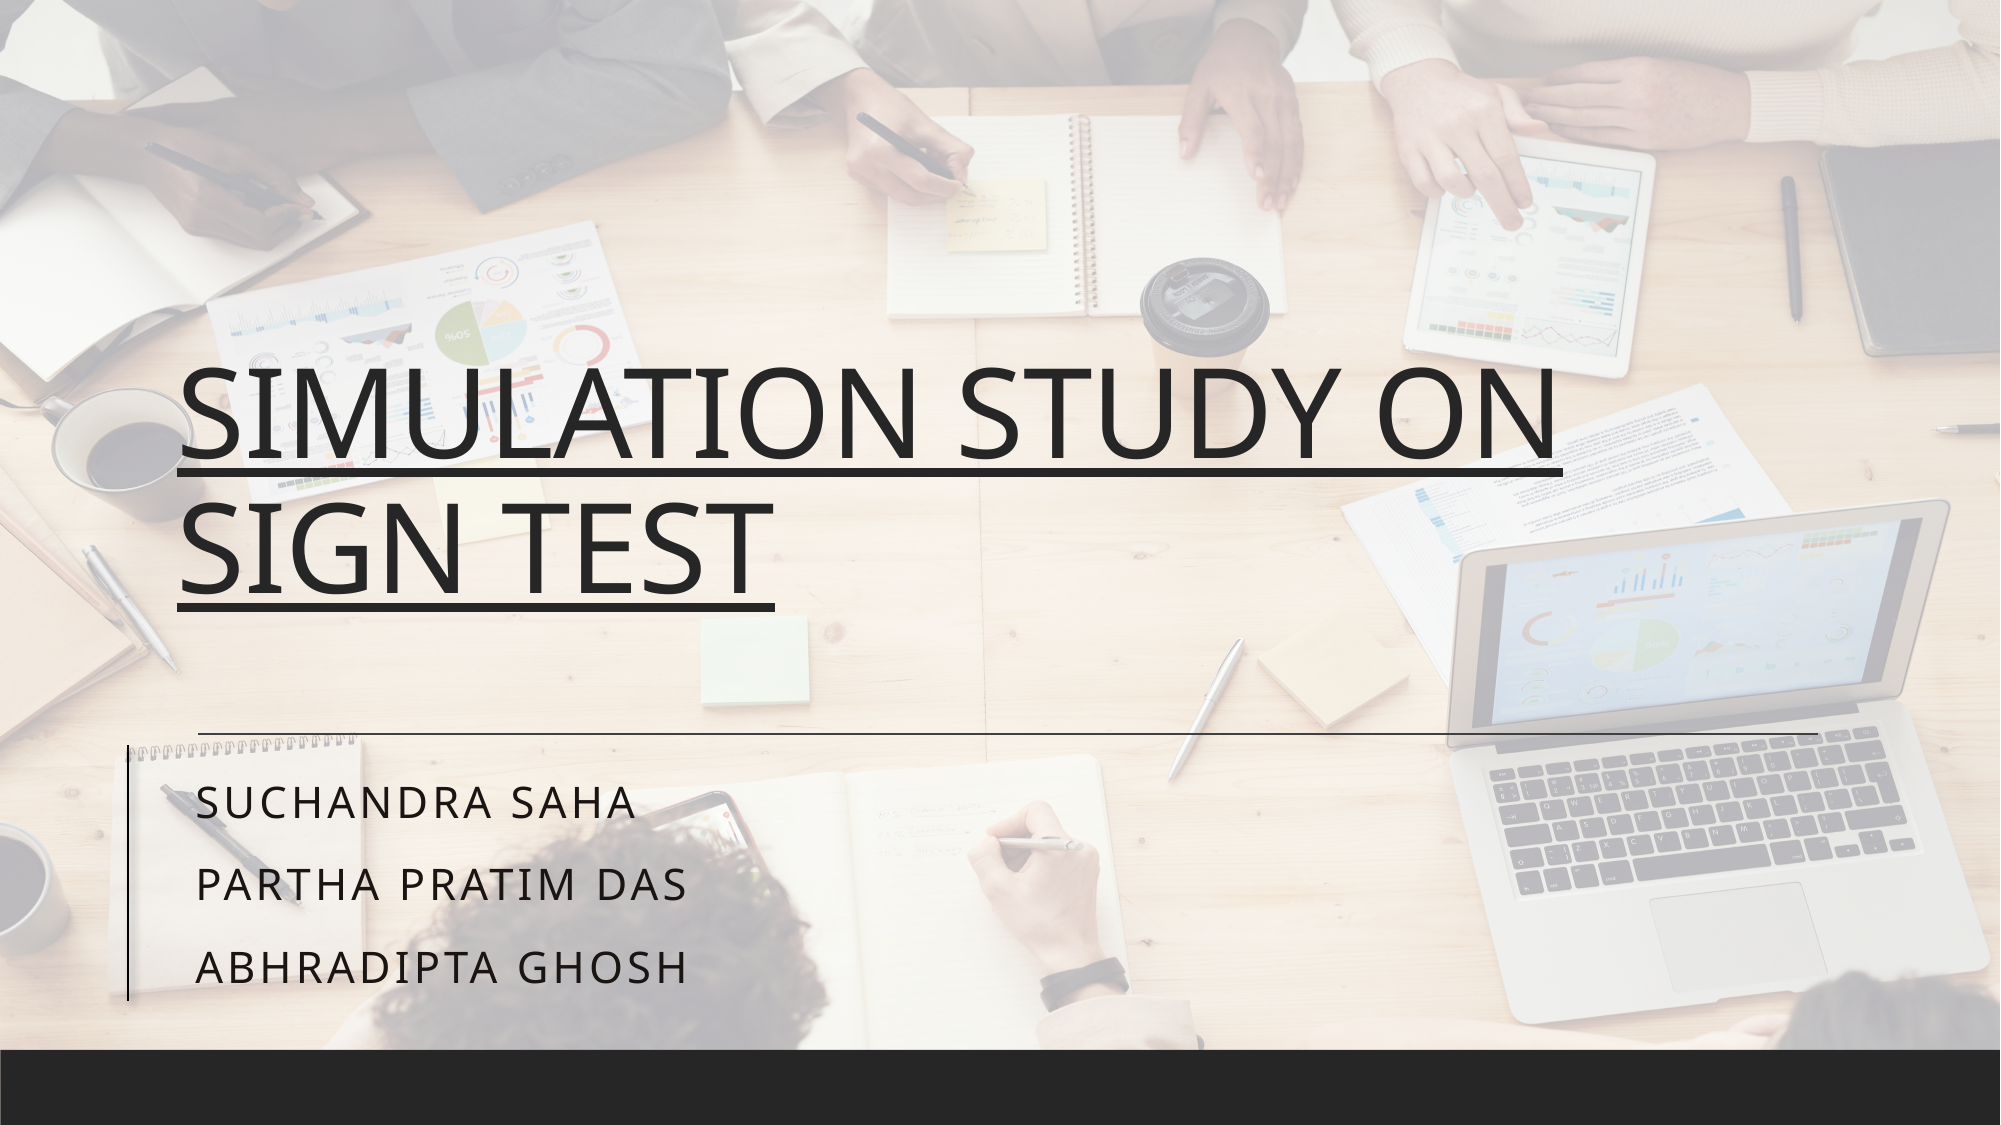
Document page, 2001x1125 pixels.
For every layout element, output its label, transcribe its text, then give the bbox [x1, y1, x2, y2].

subtitle Suchandra saha Partha pratim das ABHRADIPTA ghosh [180, 761, 1831, 1001]
title SIMULATION STUDY ON SIGN TEST [161, 307, 1812, 629]
